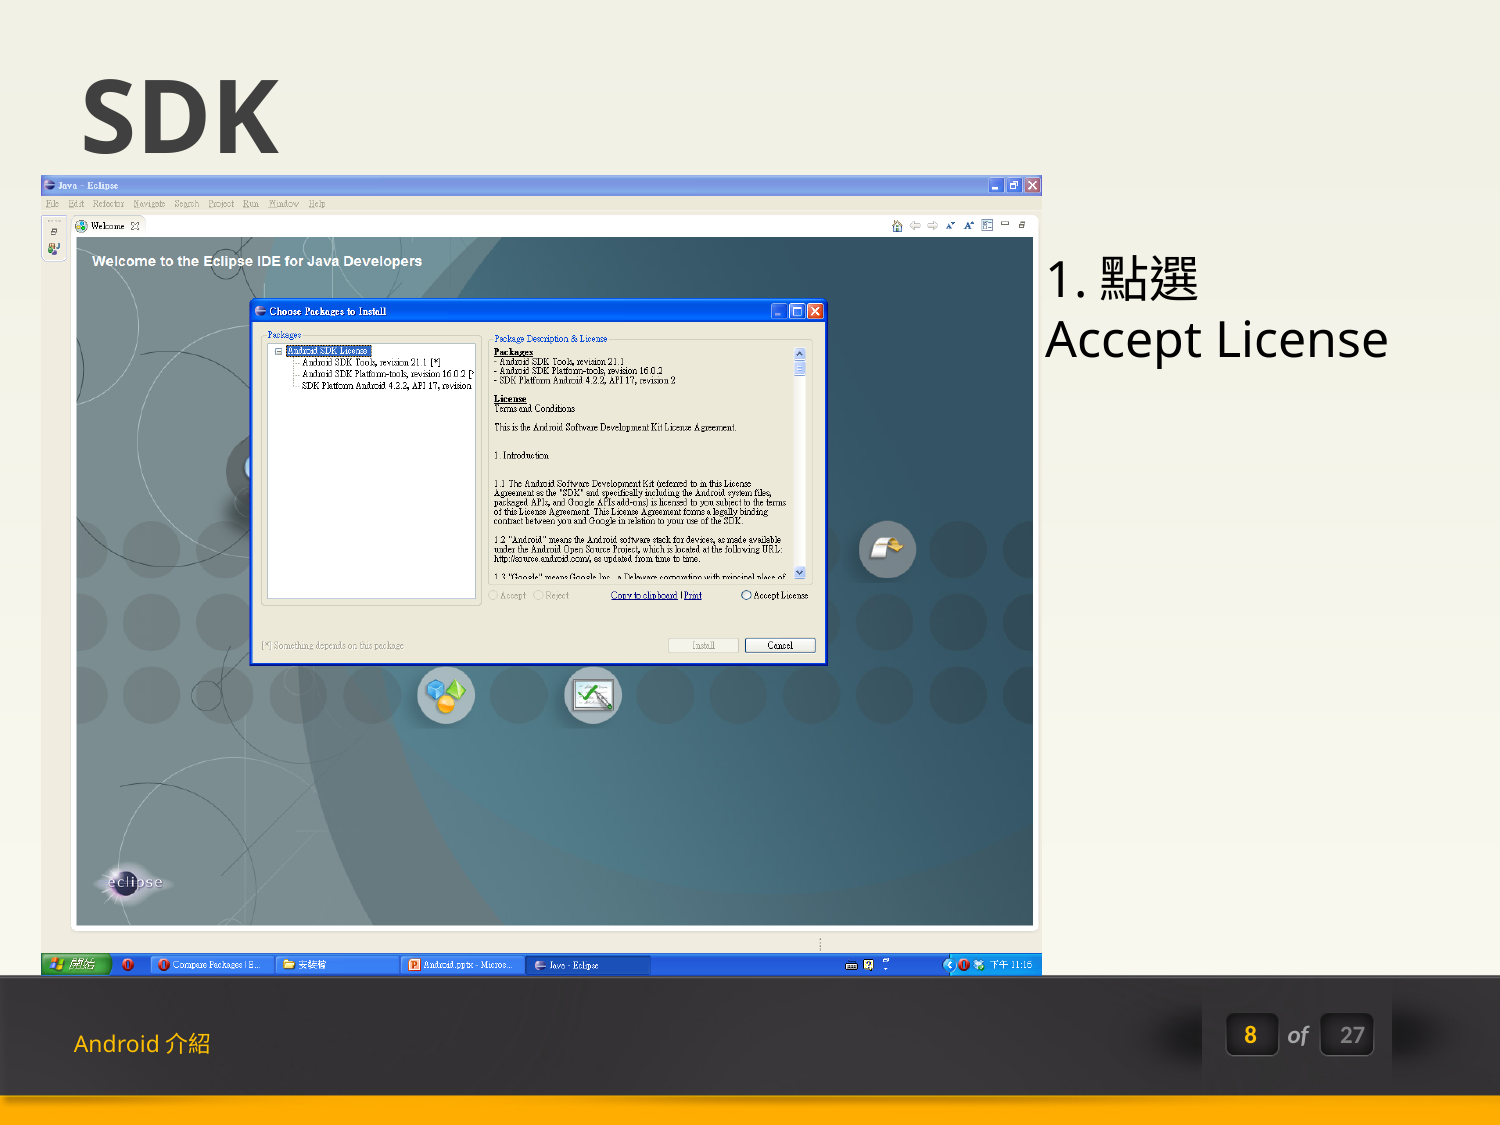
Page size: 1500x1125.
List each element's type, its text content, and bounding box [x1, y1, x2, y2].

text_box 1.點選 Accept License [1047, 239, 1406, 375]
text_box SDK [65, 42, 880, 174]
picture [0, 0, 1500, 1125]
text_box Android介紹 [59, 1003, 231, 1082]
text_box of [1286, 1011, 1313, 1057]
